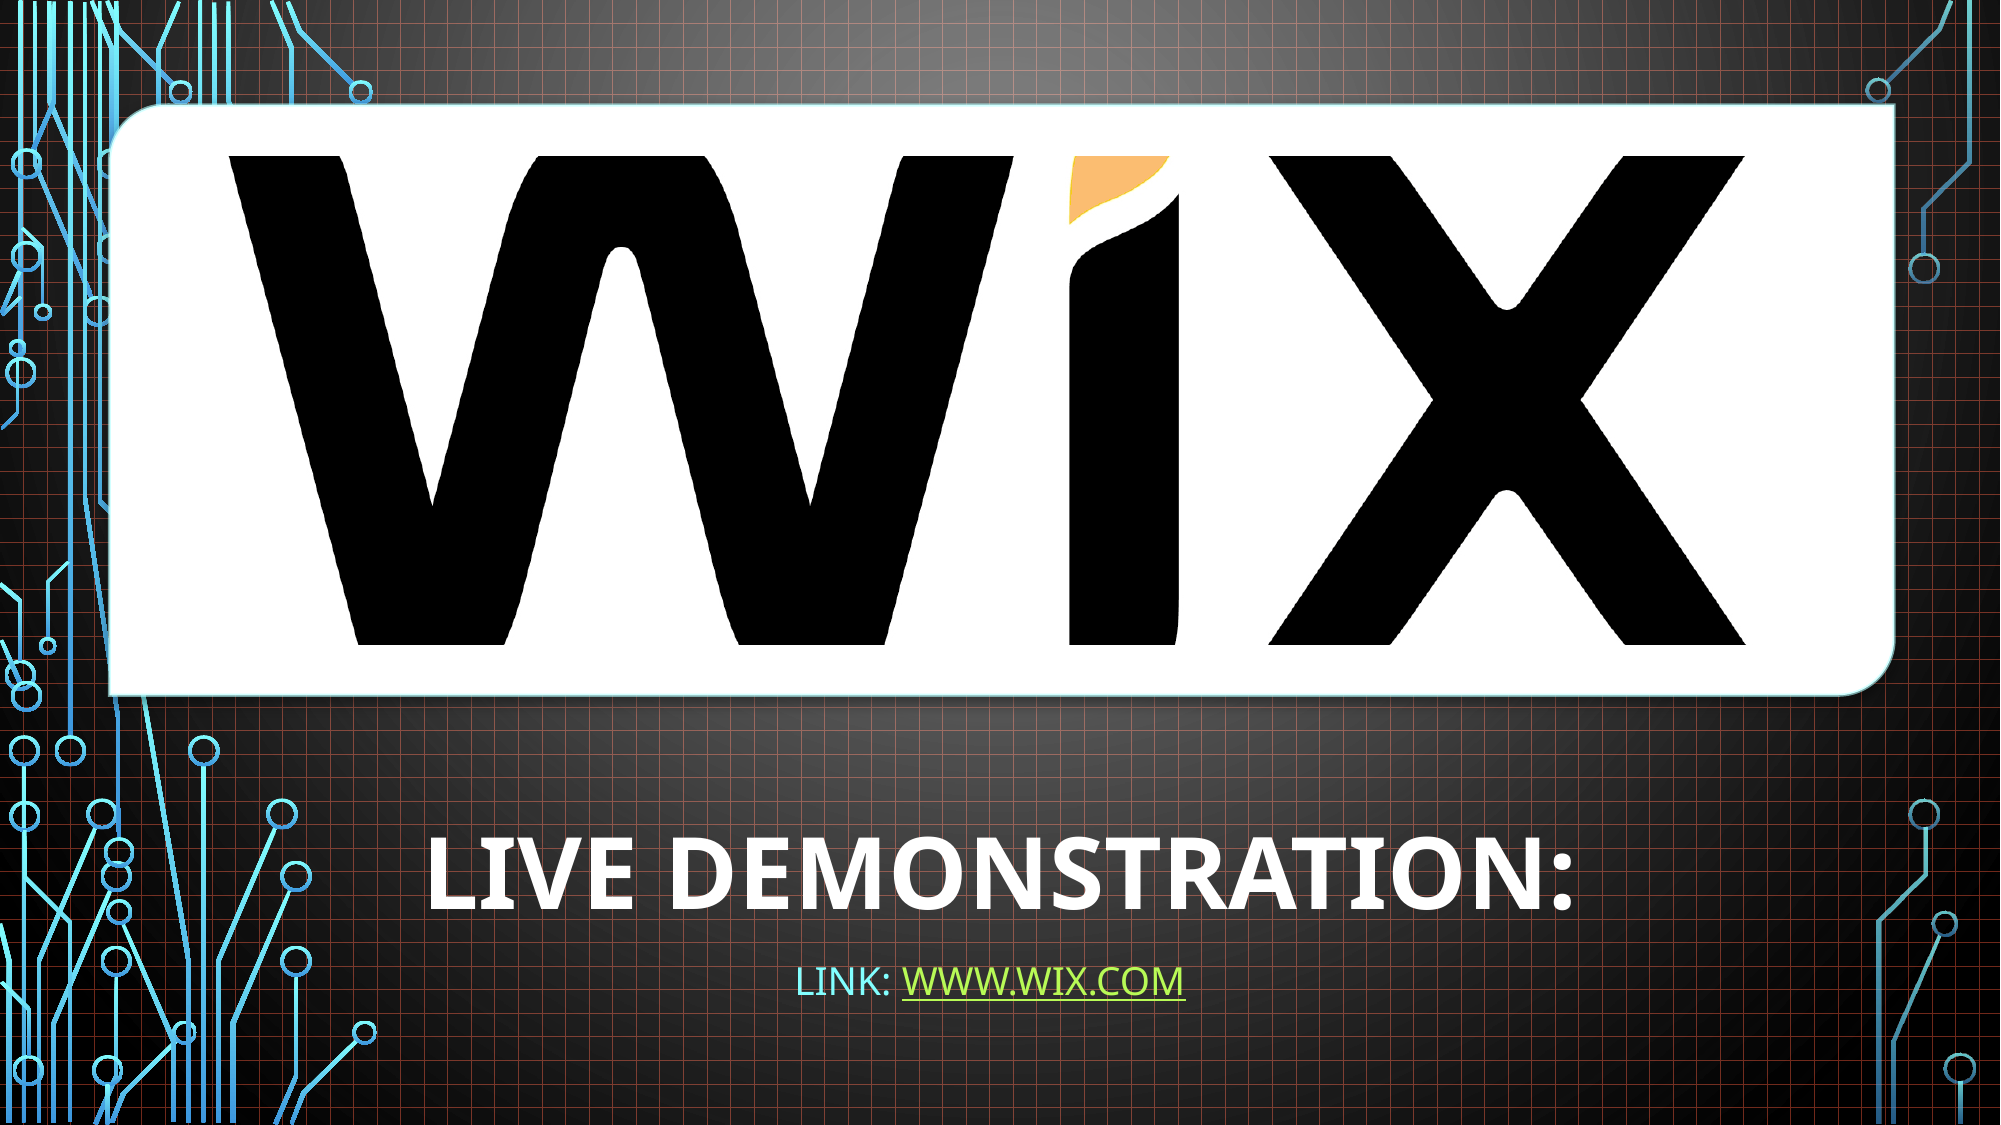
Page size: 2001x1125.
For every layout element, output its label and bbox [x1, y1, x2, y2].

text_box [0, 0, 379, 1125]
list [159, 155, 1845, 645]
picture [379, 0, 2000, 1125]
